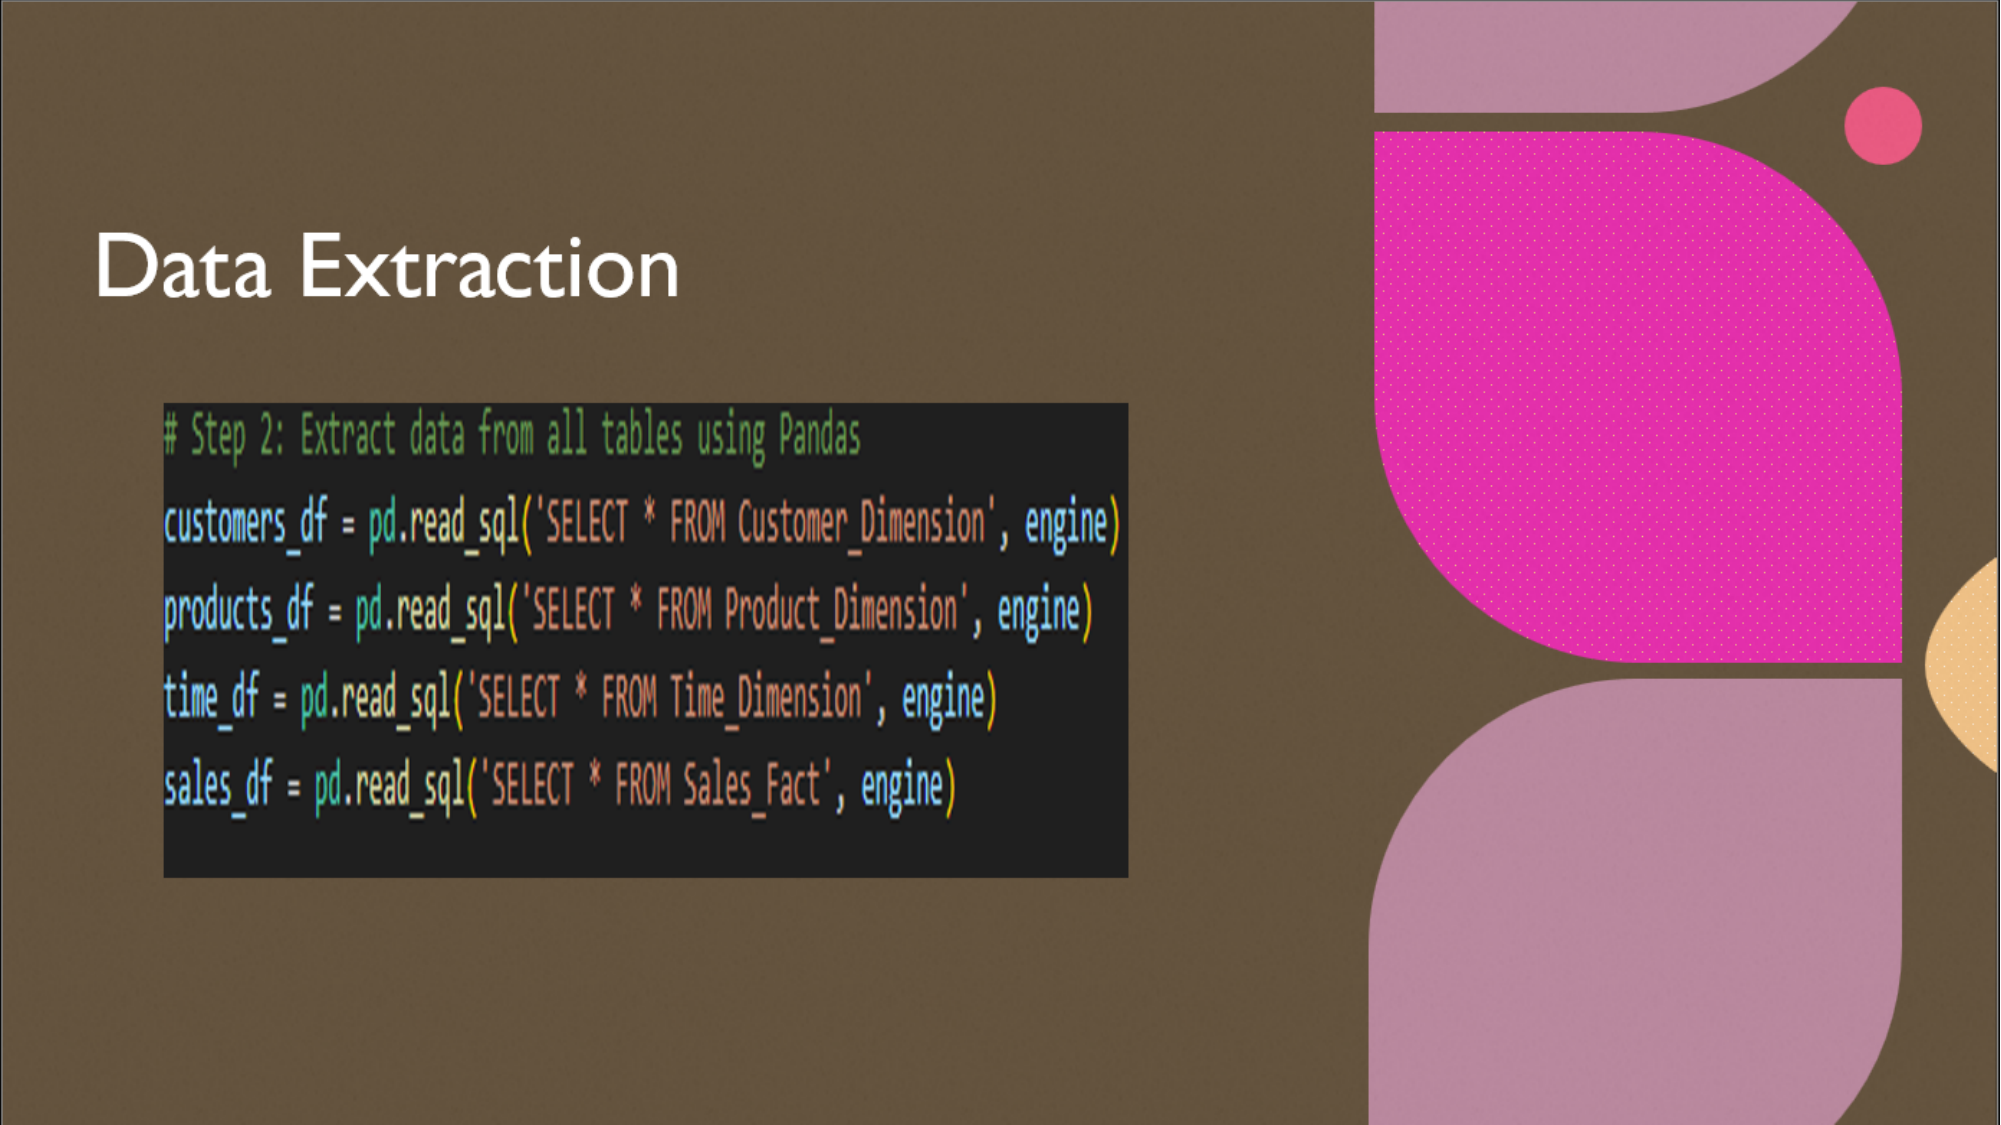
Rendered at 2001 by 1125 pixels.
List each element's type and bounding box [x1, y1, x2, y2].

list [0, 0, 2000, 1125]
